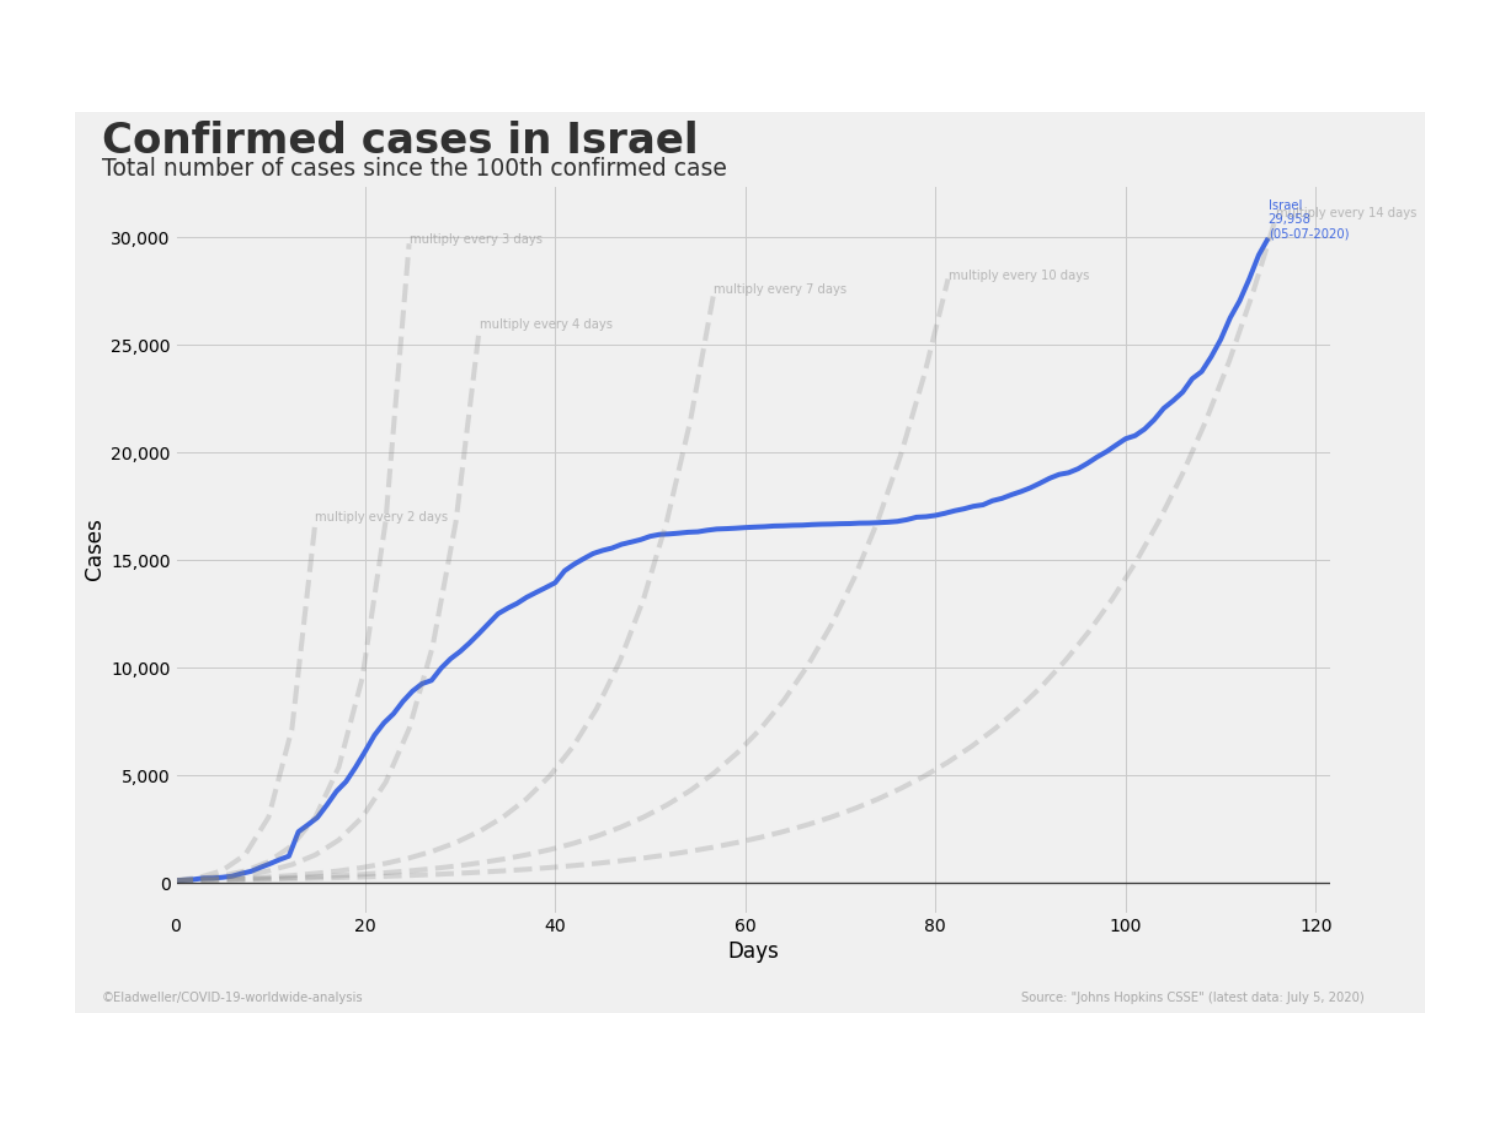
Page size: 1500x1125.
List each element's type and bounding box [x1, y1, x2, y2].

picture [74, 112, 1426, 1013]
